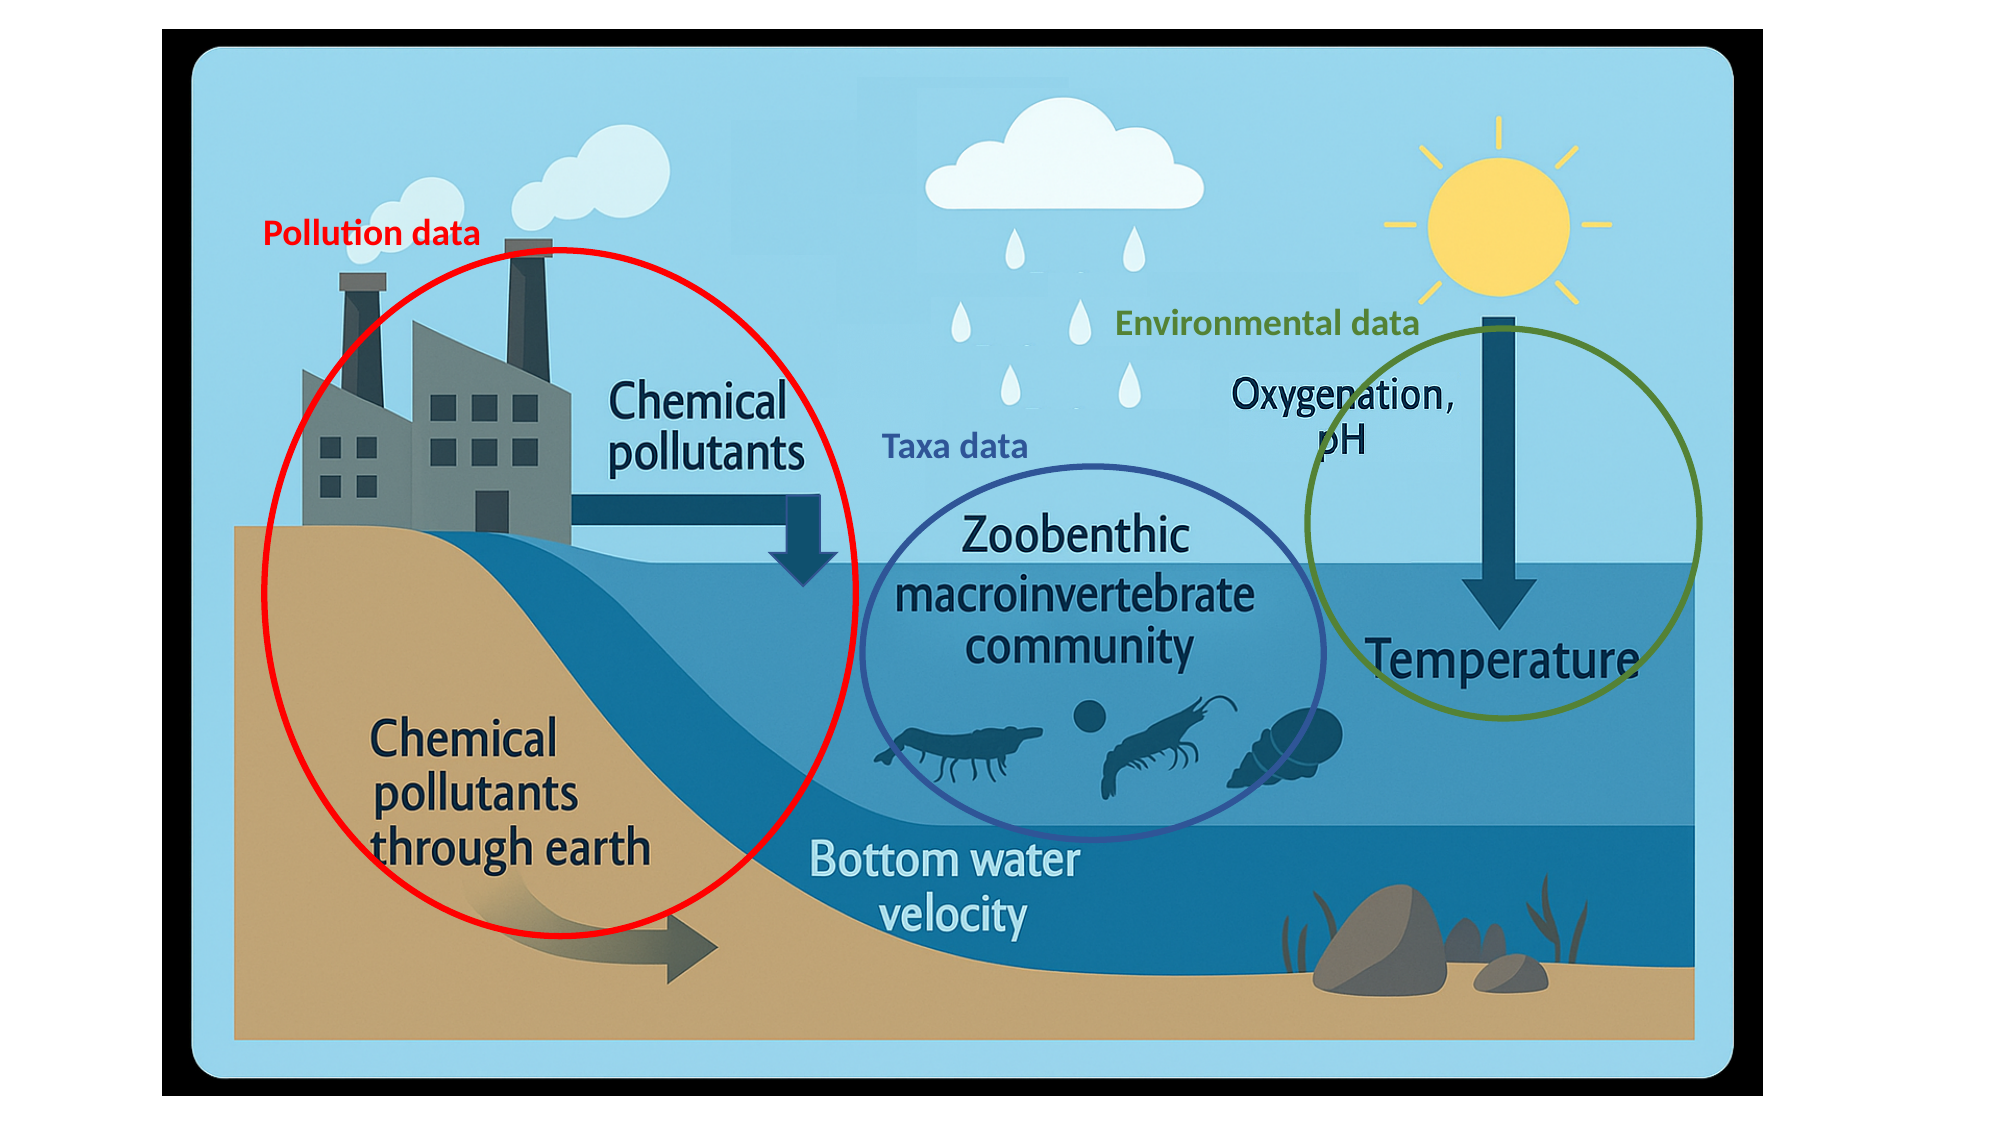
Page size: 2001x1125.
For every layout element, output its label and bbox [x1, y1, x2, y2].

picture [162, 29, 1763, 1096]
